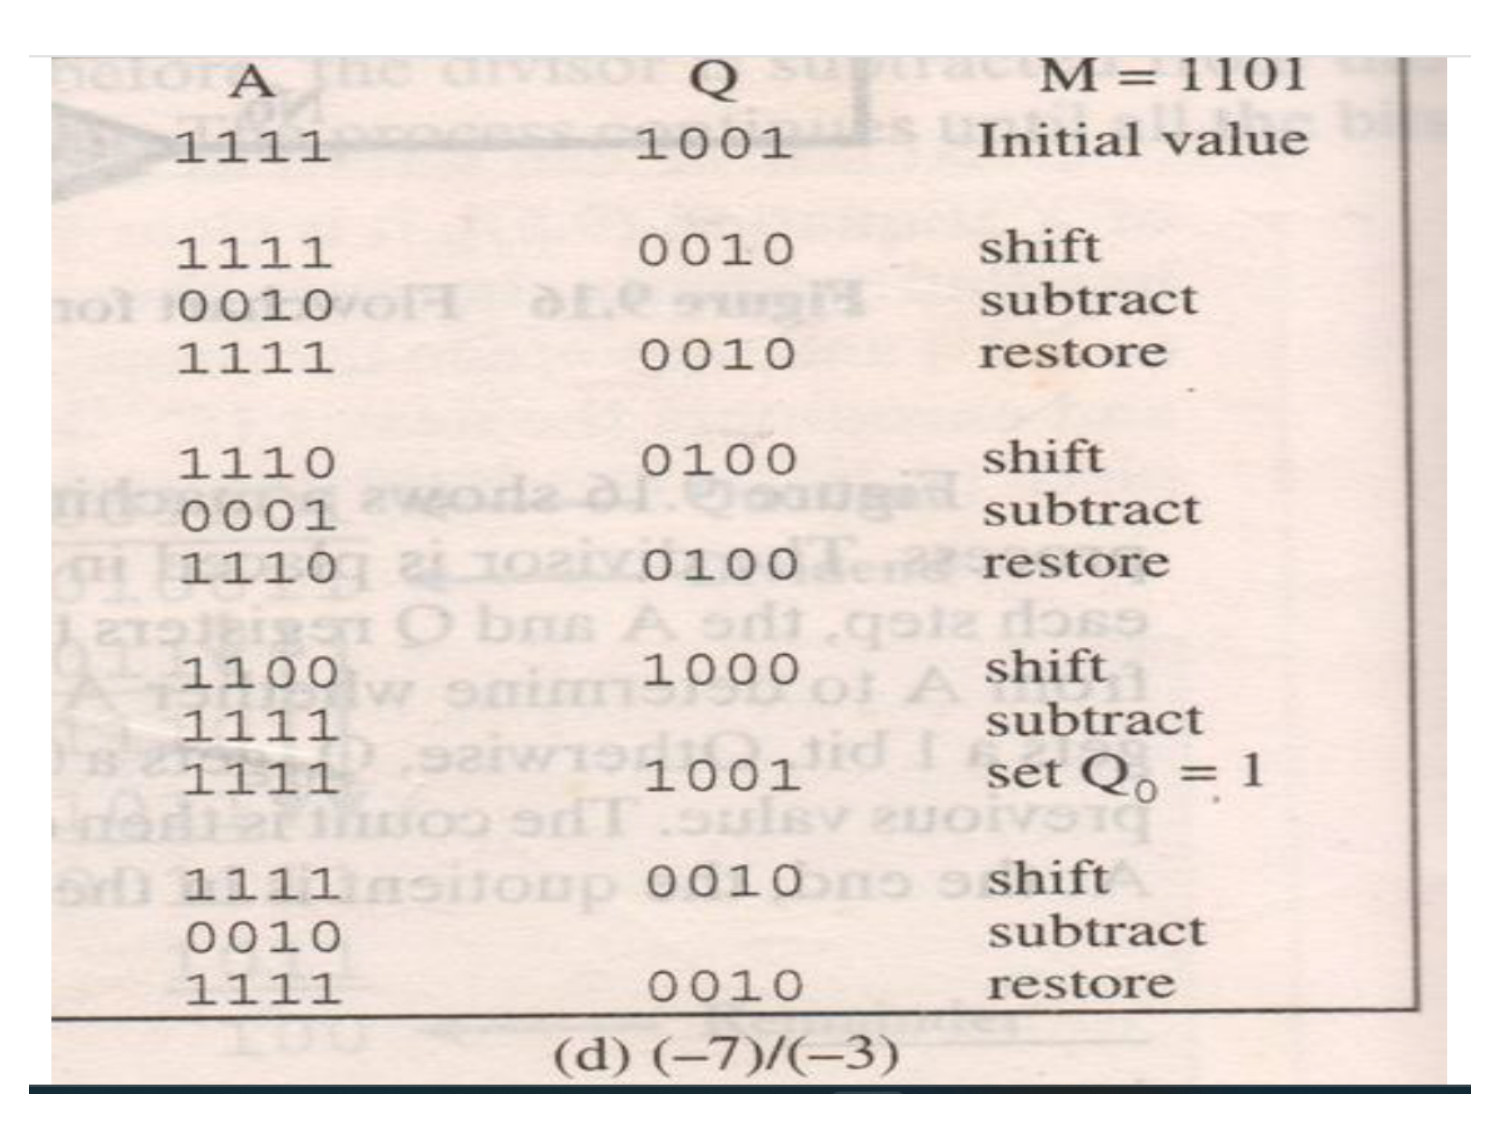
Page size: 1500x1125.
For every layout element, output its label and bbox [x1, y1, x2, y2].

list [29, 54, 1471, 1095]
